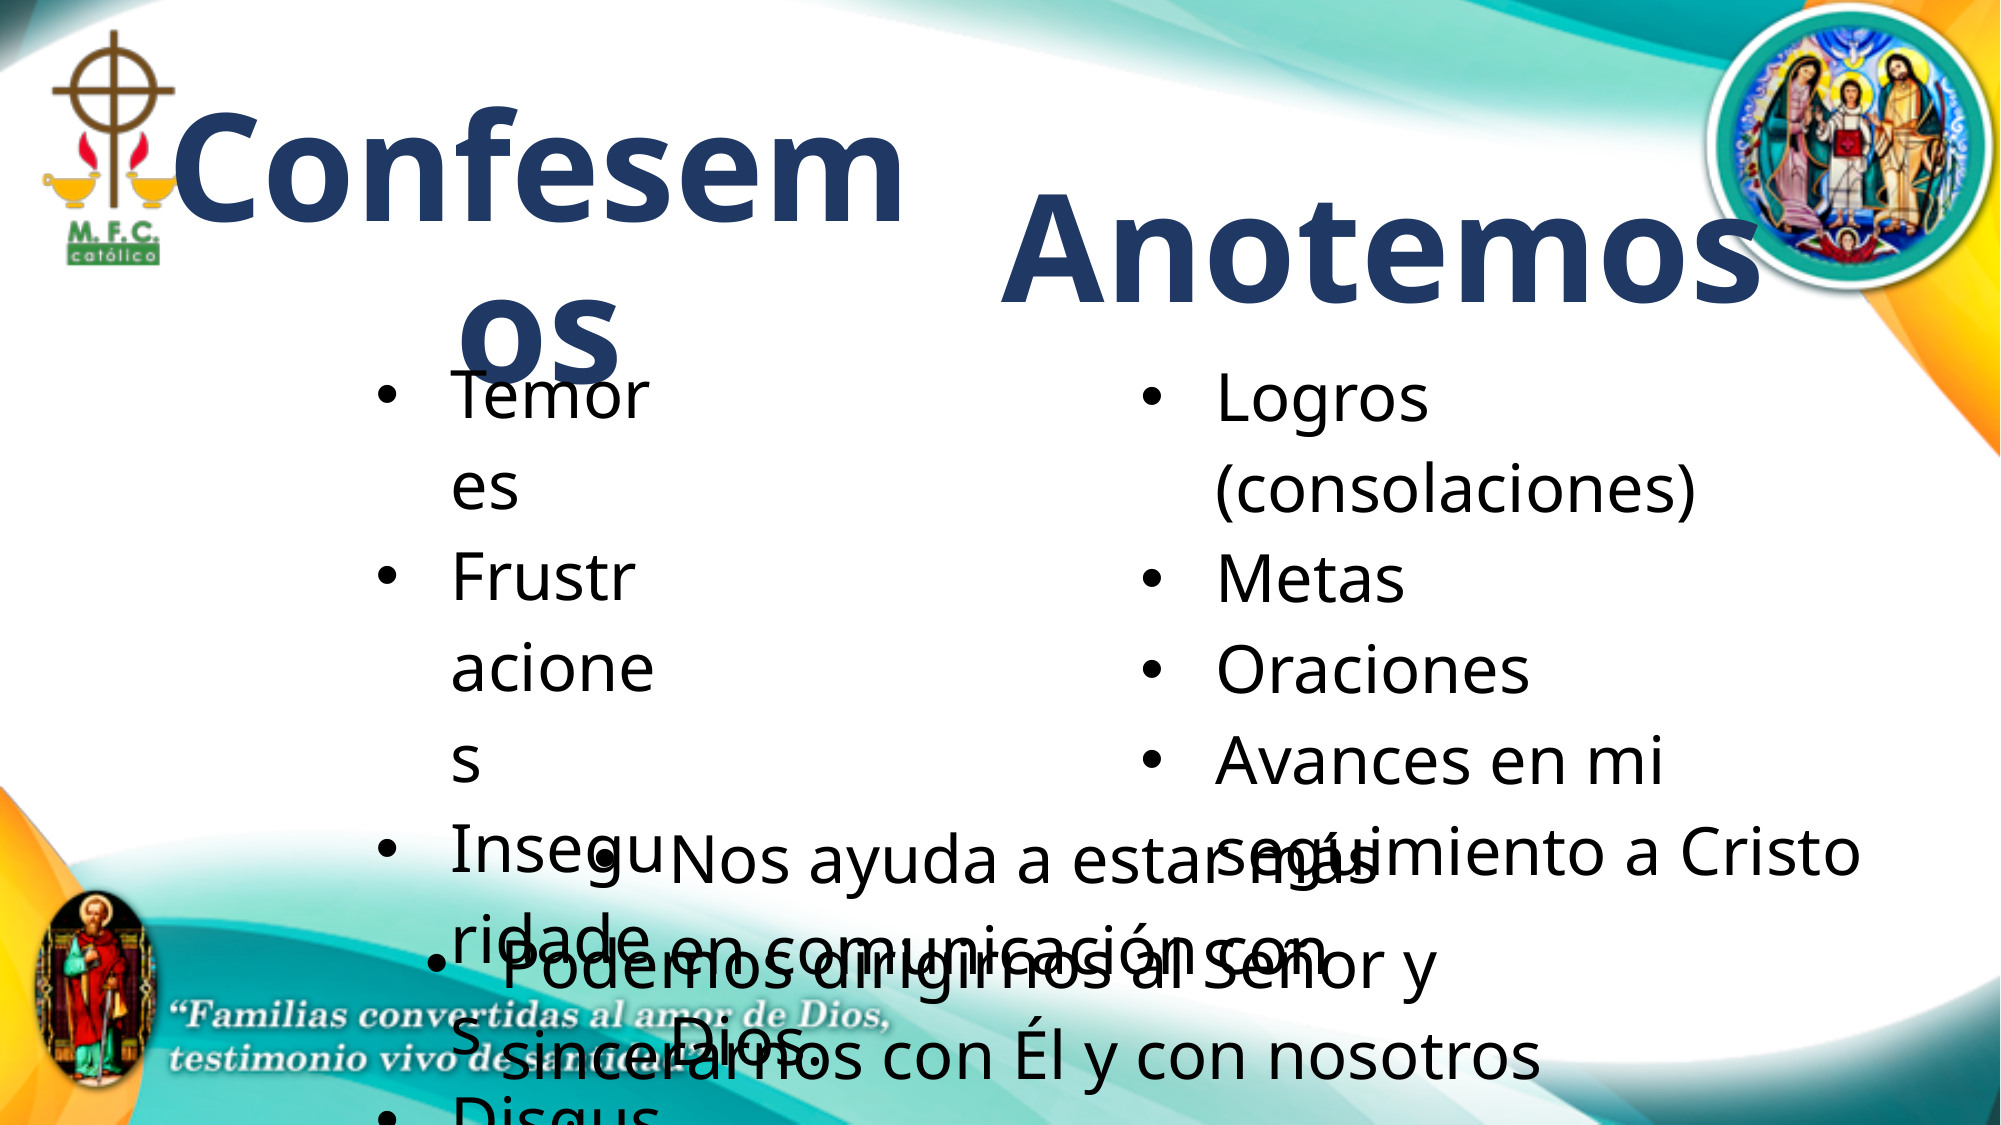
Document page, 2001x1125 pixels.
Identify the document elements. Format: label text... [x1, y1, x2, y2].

picture [0, 0, 2001, 1125]
text_box Confesemos [136, 205, 941, 302]
table_header Nos ayuda a estar más en comunicación con Dios. [584, 779, 1438, 884]
table_header Podemos dirigirnos al Señor y sincerarnos con Él y con nosotros mismos. [415, 884, 1606, 1125]
table_header Temores Frustraciones Inseguridades Disgustos [366, 348, 680, 1125]
table_header Logros (consolaciones) Metas Oraciones Avances en mi seguimiento a Cristo [1131, 317, 1922, 933]
text_box Anotemos [941, 205, 1825, 302]
